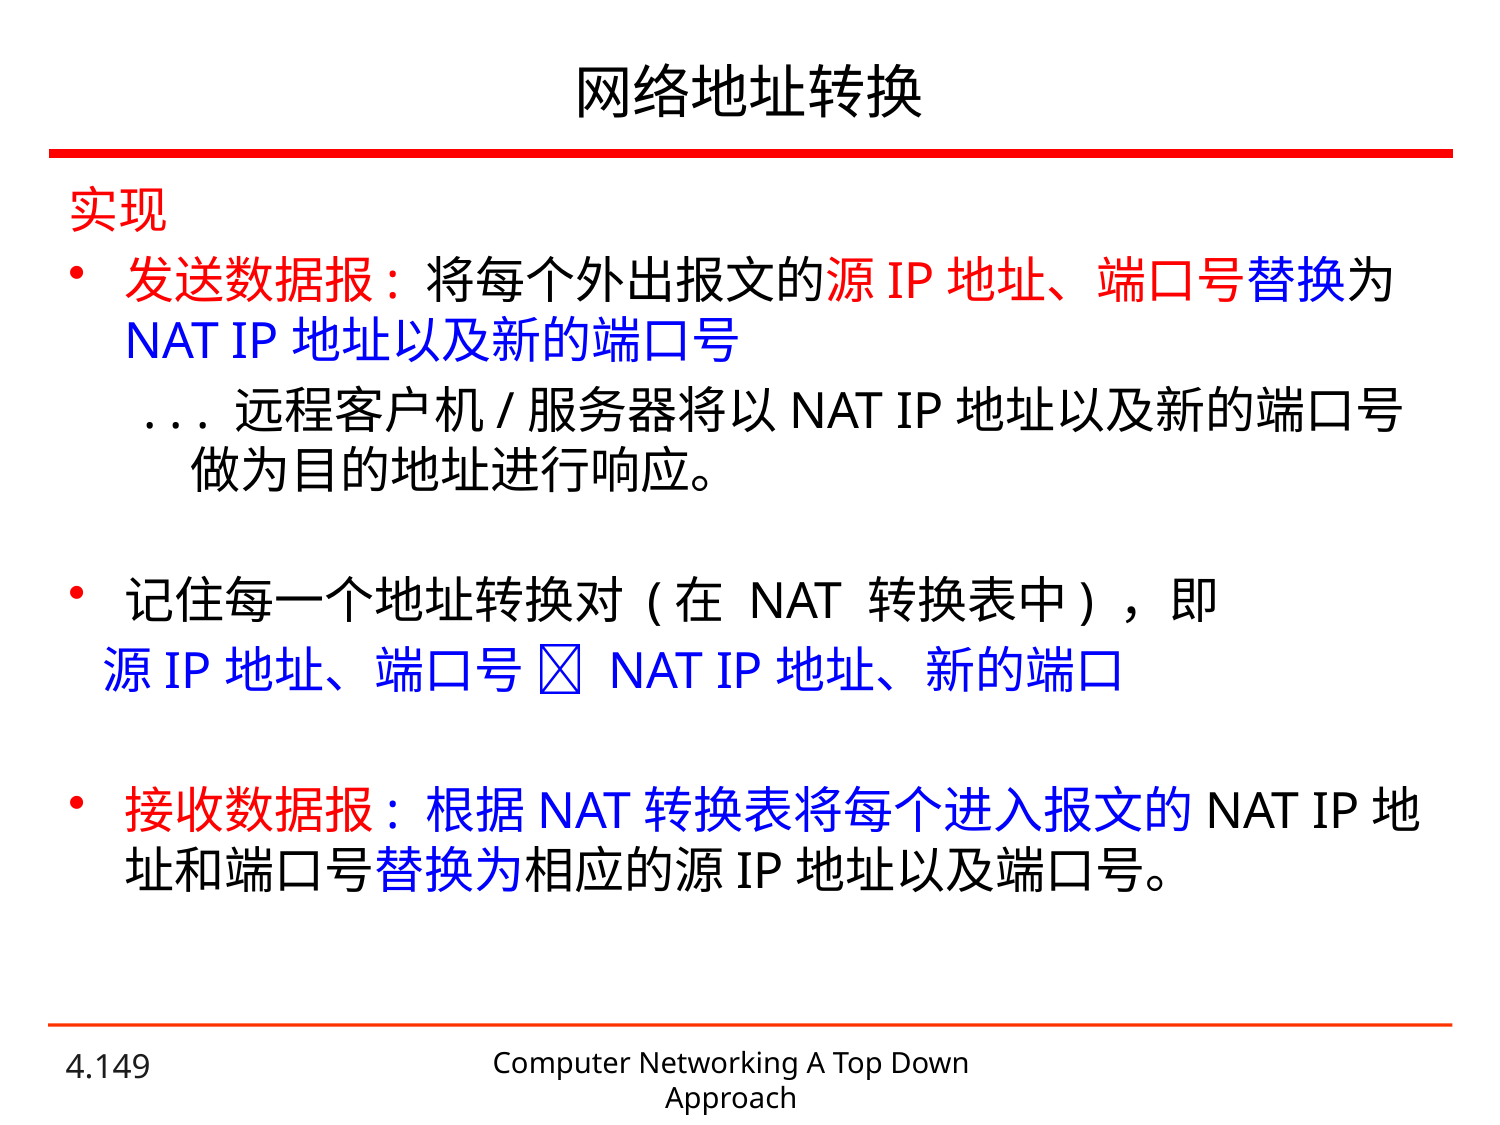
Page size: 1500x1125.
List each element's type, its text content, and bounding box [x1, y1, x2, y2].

title 网络地址转换 [55, 37, 1443, 143]
list 实现 发送数据报: 将每个外出报文的源IP地址、端口号替换为NAT IP地址以及新的端口号 . . . 远程客户机/服务器将以NAT IP地址以及新的端口号做为目的地址进行响应。 记住每一个地址转换对 (在 NAT 转换表中) ，即 源IP地址、端口号  NAT IP地址、新的端口 接收数据报: 根据NAT转换表将每个进入报文的NAT IP地址和端口号替换为相应的源IP地址以及端口号。 [53, 170, 1447, 1011]
